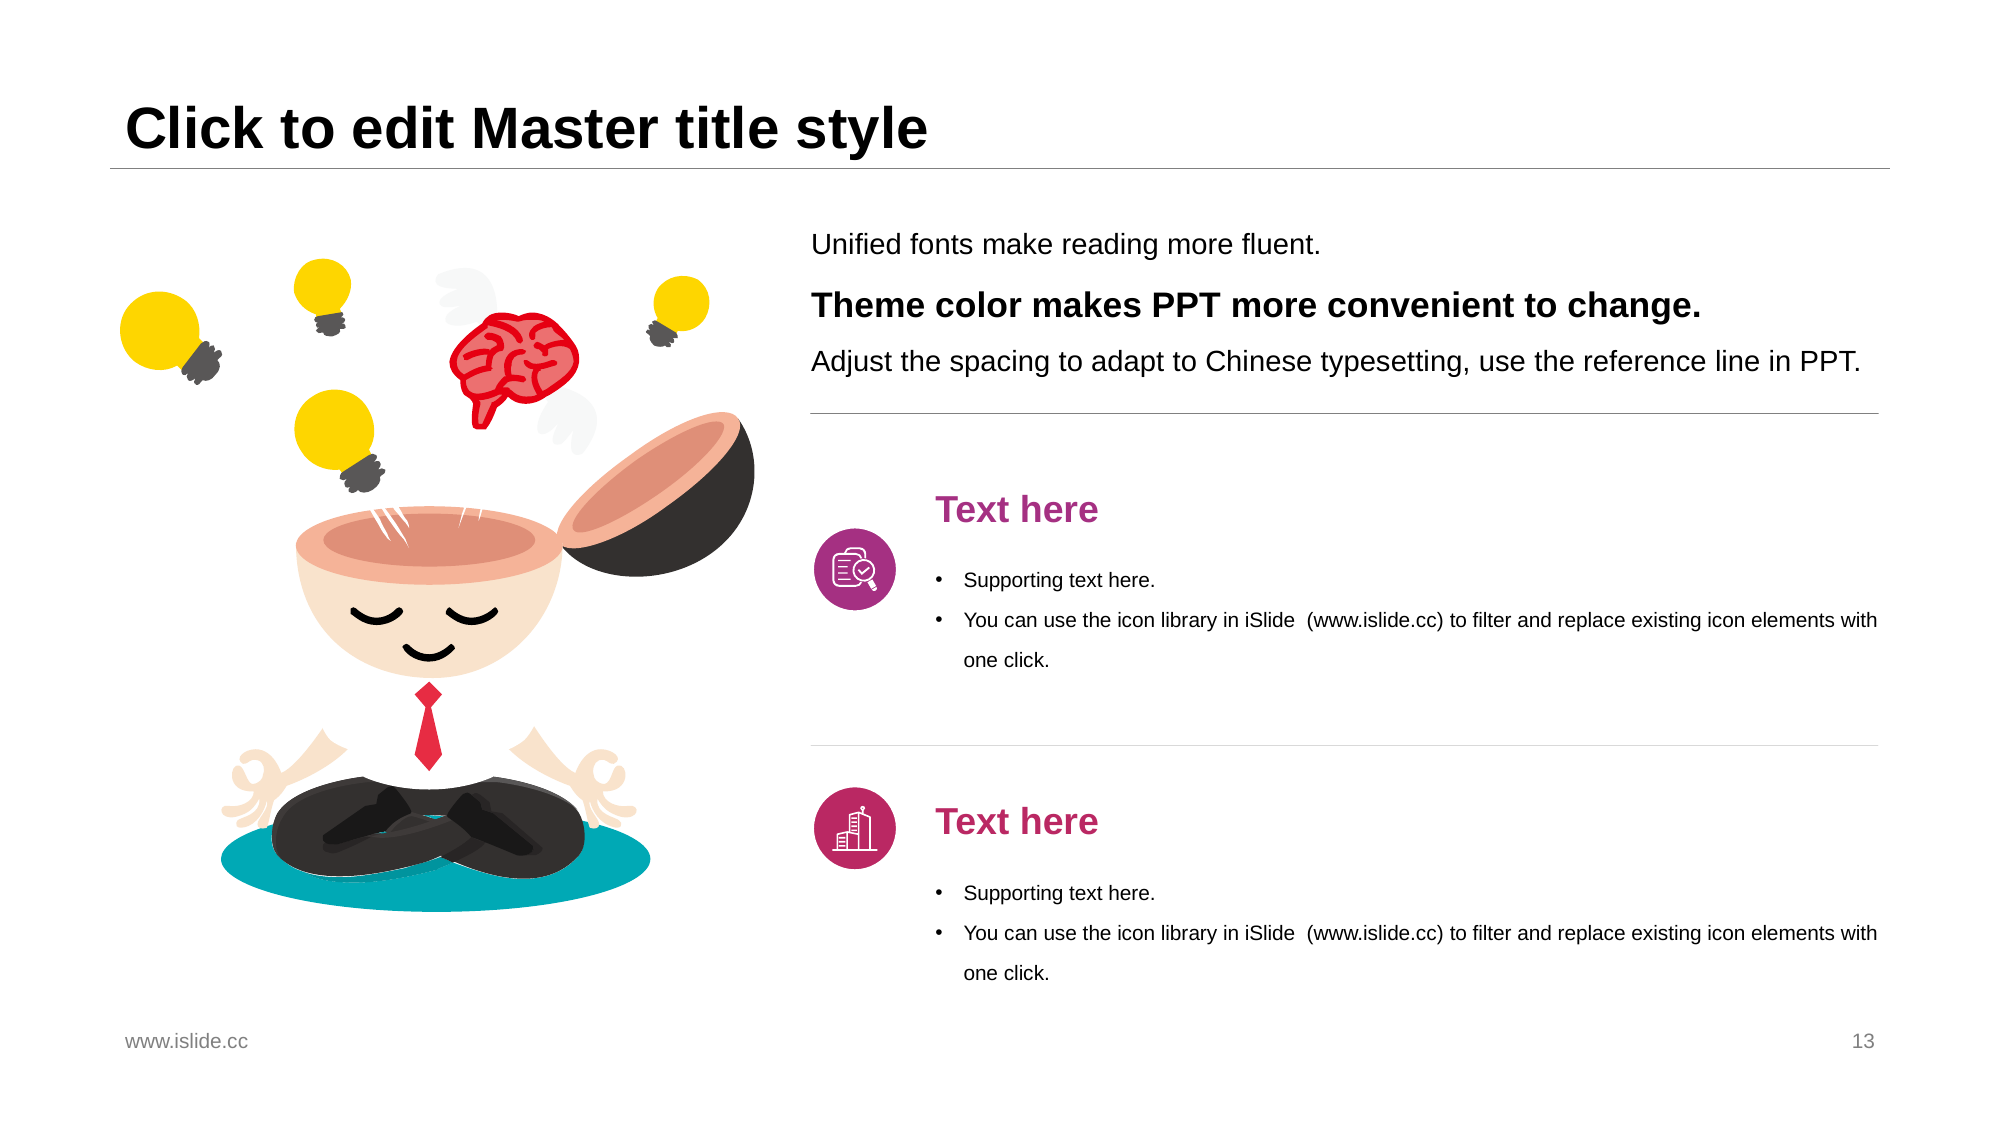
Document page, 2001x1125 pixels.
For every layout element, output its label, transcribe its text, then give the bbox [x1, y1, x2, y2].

slide_number 13 [1412, 1023, 1890, 1058]
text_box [78, 200, 1922, 1007]
footer www.islide.cc [109, 1023, 790, 1058]
title Click to edit Master title style [109, 0, 1890, 169]
